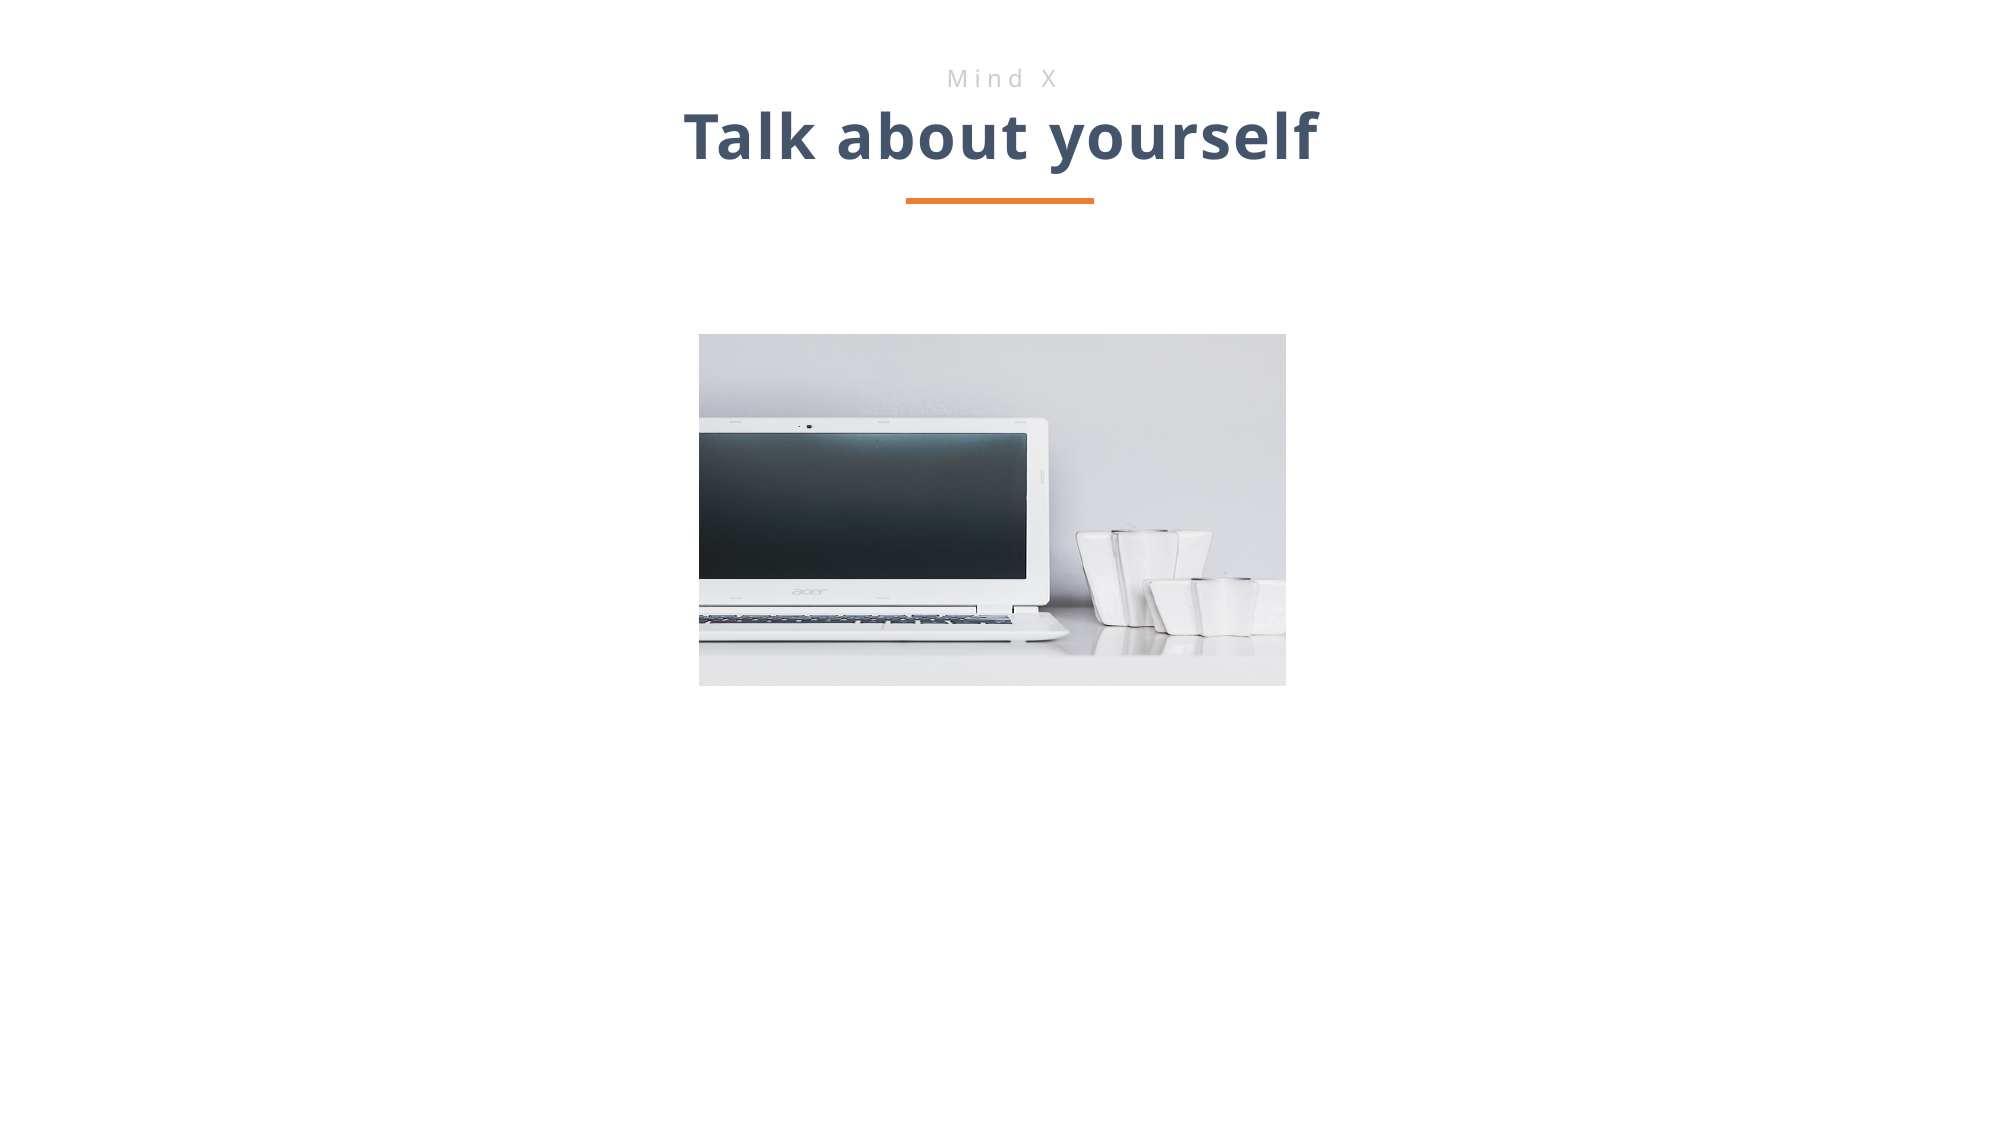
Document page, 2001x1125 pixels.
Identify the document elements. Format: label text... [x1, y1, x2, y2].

picture [699, 334, 1286, 686]
text_box Talk about yourself [668, 91, 1334, 180]
text_box Mind X [931, 55, 1071, 100]
